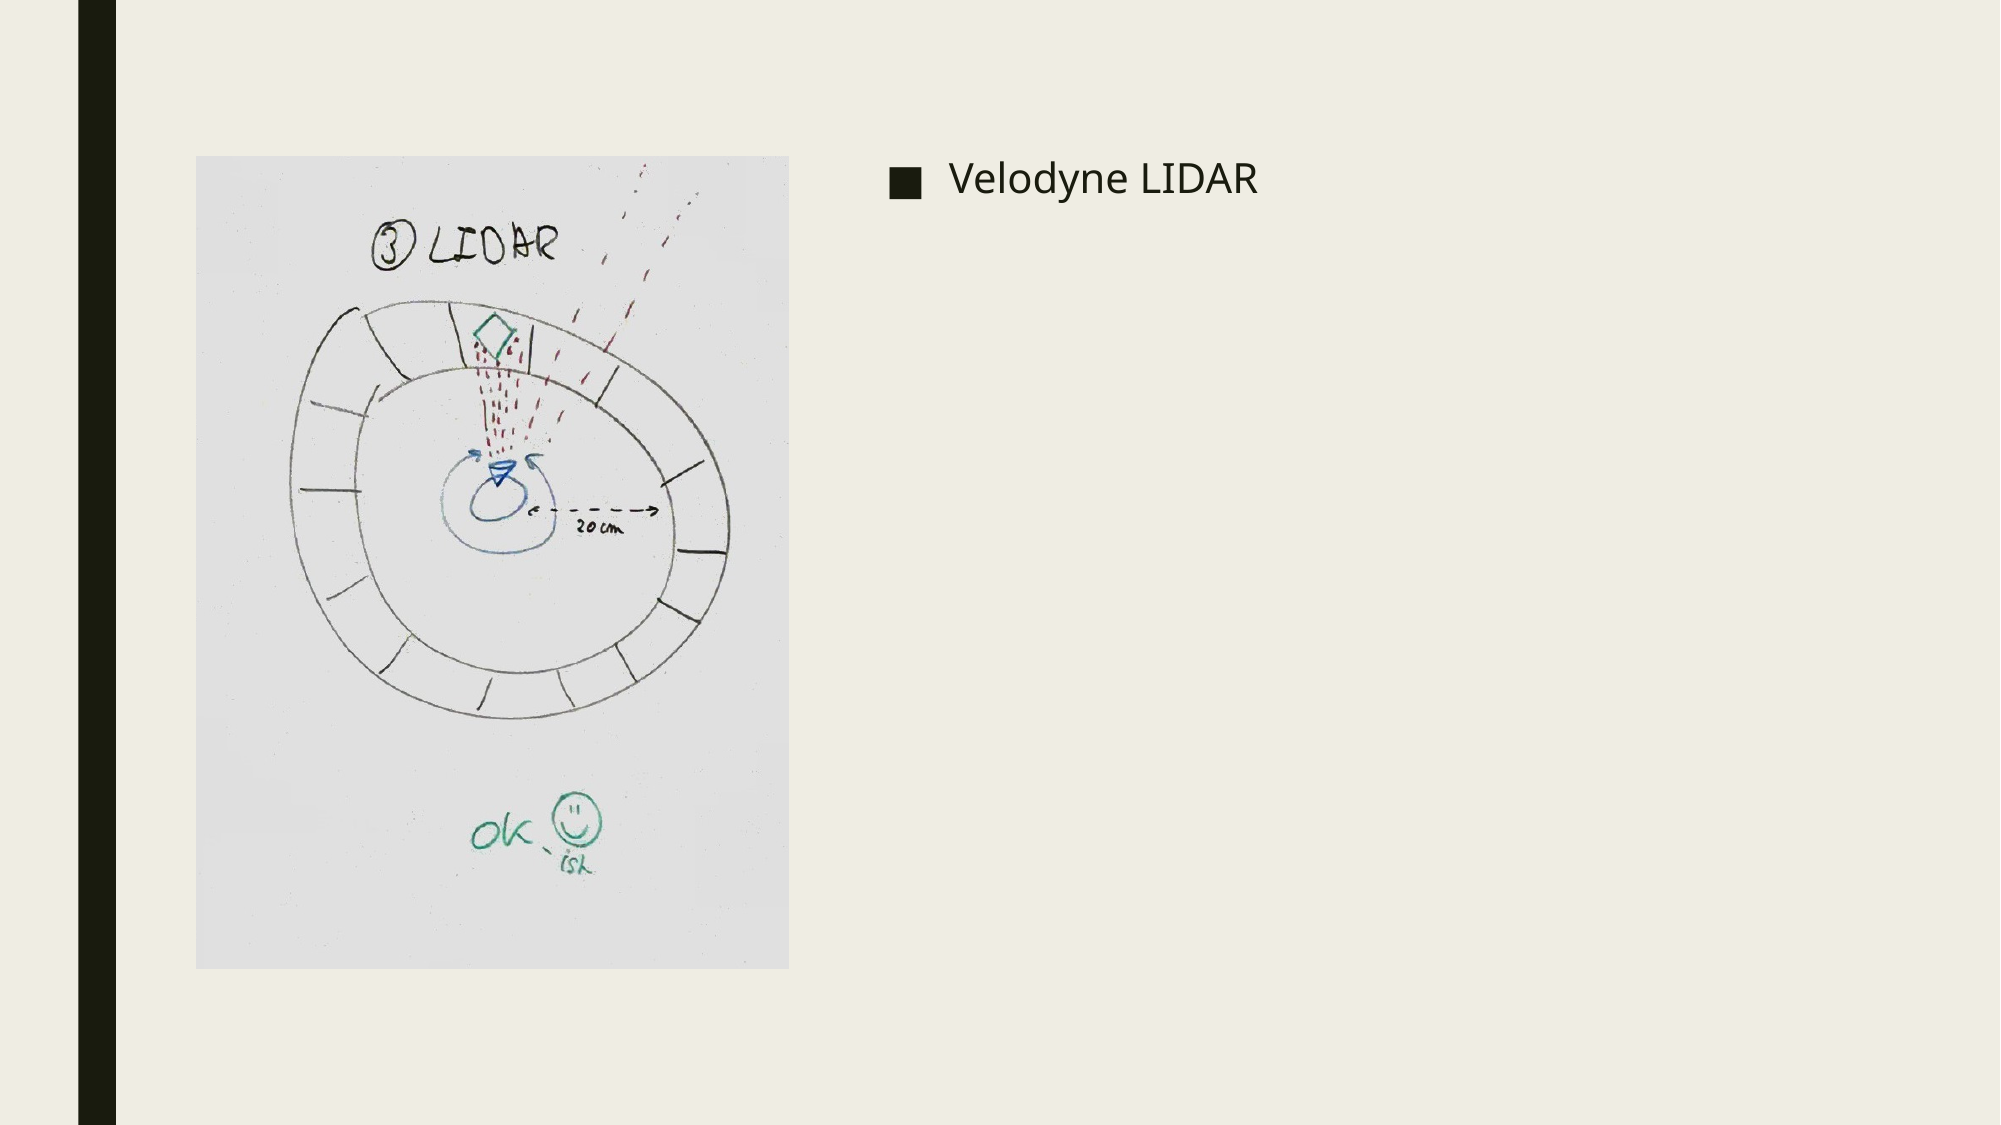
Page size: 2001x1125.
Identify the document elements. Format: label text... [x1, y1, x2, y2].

text_box Velodyne LIDAR [870, 148, 1890, 963]
picture [196, 156, 789, 969]
